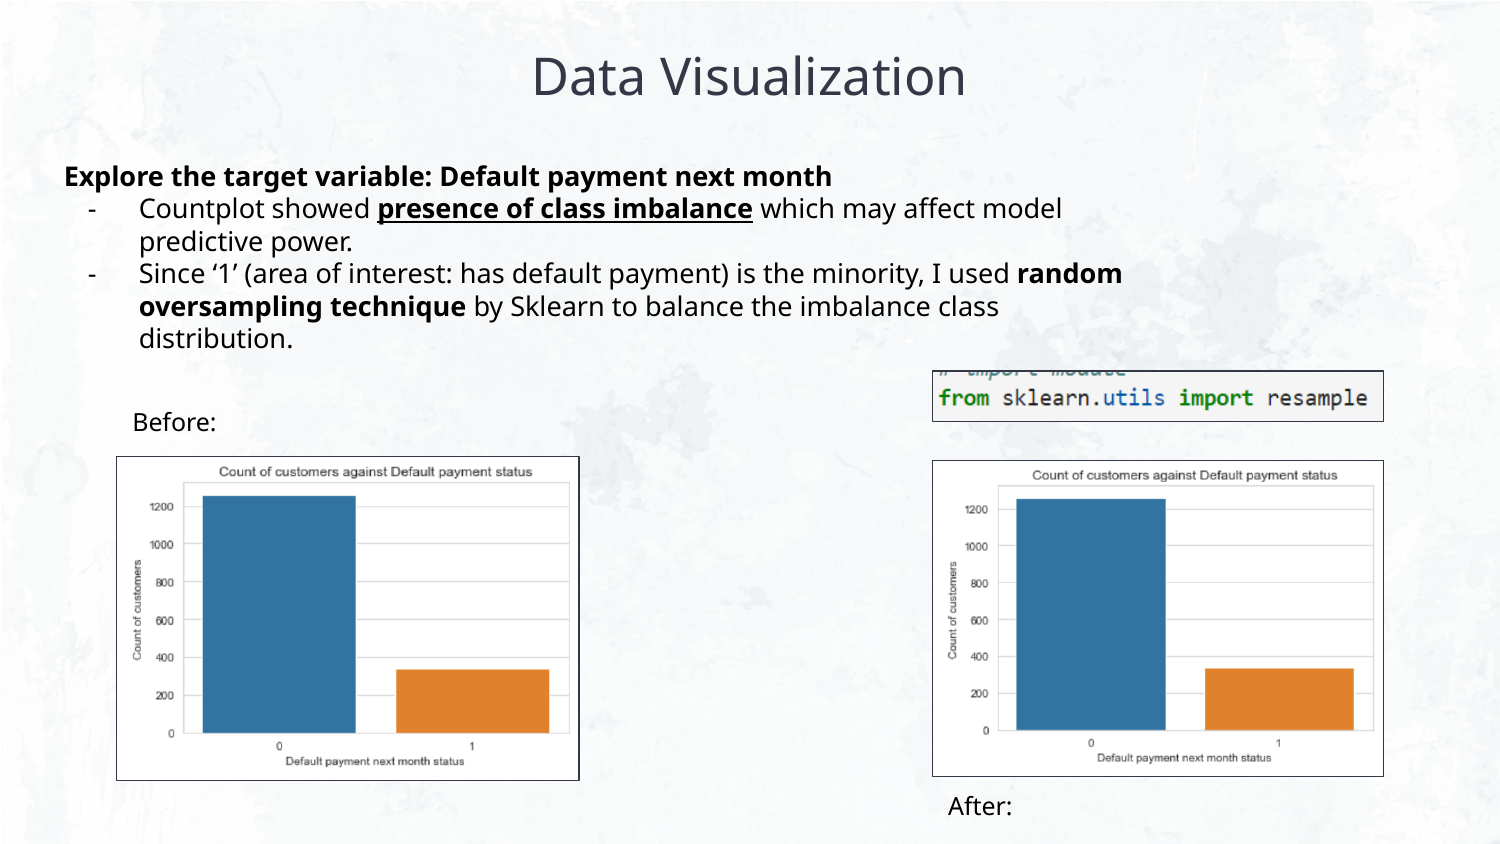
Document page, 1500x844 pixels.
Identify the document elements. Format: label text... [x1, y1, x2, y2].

title Data Visualization [117, 19, 1383, 96]
text_box After: [933, 775, 1500, 836]
text_box Explore the target variable: Default payment next month Countplot showed presence of class imbalance which may affect model predictive power. Since ‘1’ (area of interest: has default payment) is the minority, I used random oversampling technique by Sklearn to balance the imbalance class distribution. [48, 144, 1145, 370]
text_box Before: [117, 391, 992, 452]
picture [2, 2, 1500, 844]
